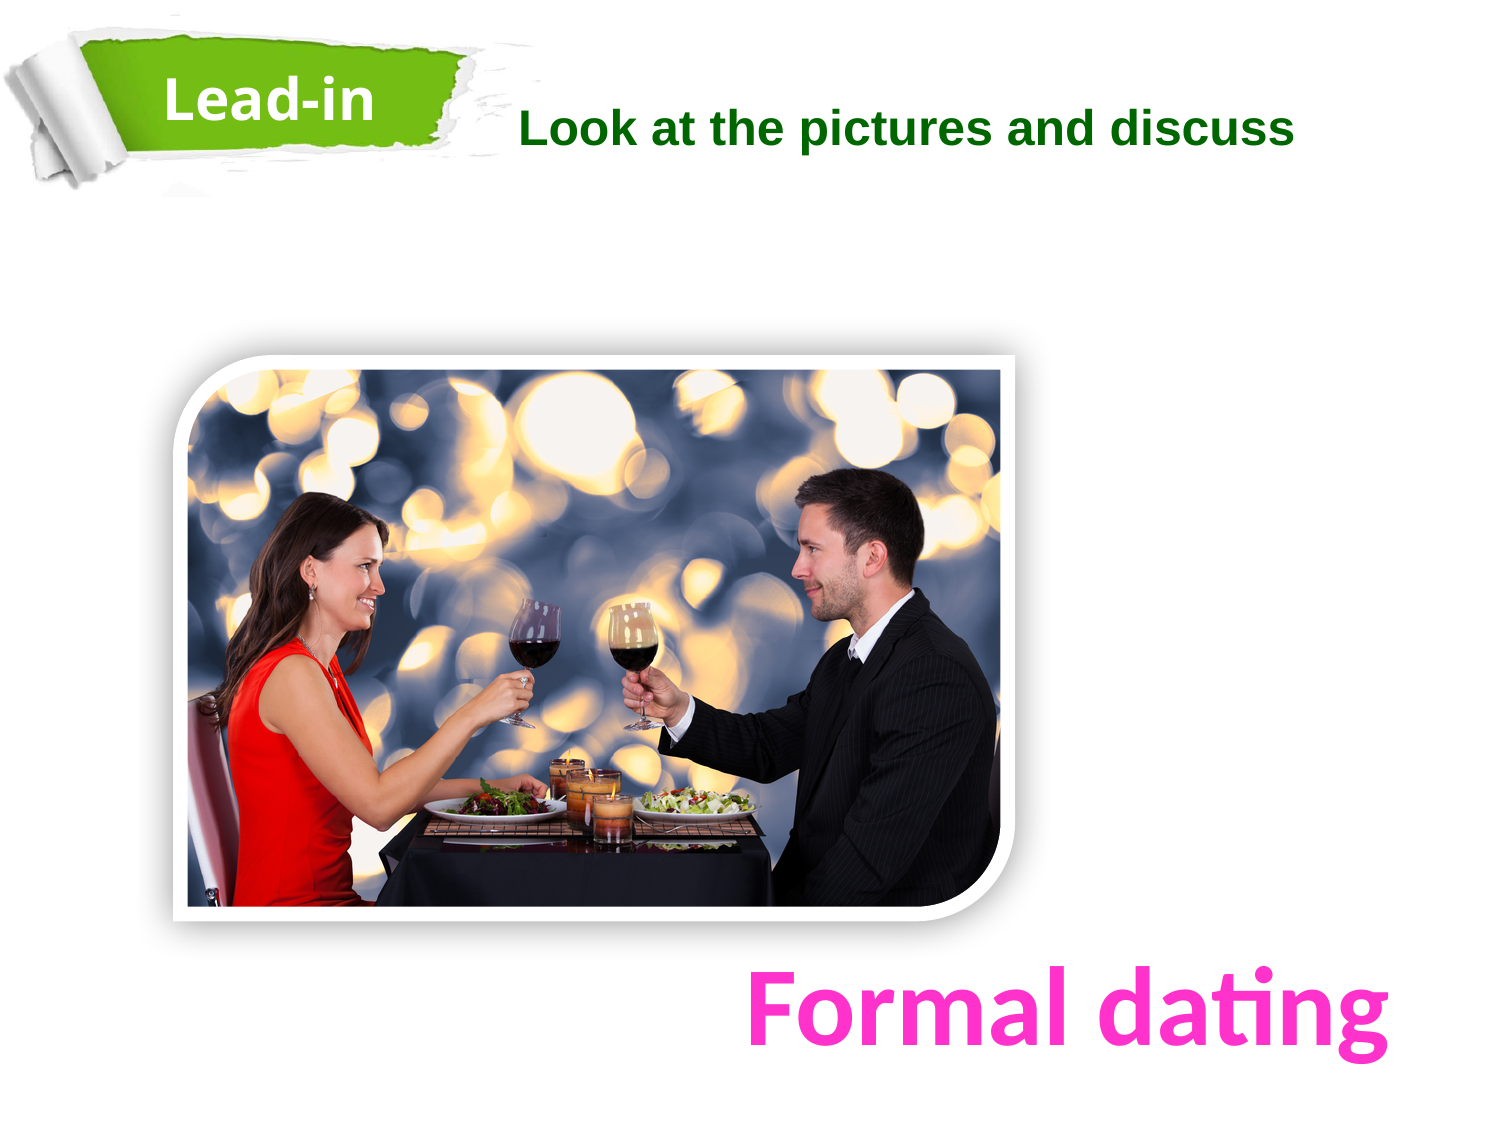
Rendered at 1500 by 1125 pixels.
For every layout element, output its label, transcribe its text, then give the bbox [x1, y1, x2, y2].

text_box Formal dating [730, 925, 1406, 1076]
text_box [0, 0, 550, 197]
picture [180, 362, 1008, 915]
text_box Look at the pictures and discuss [554, 69, 1450, 163]
